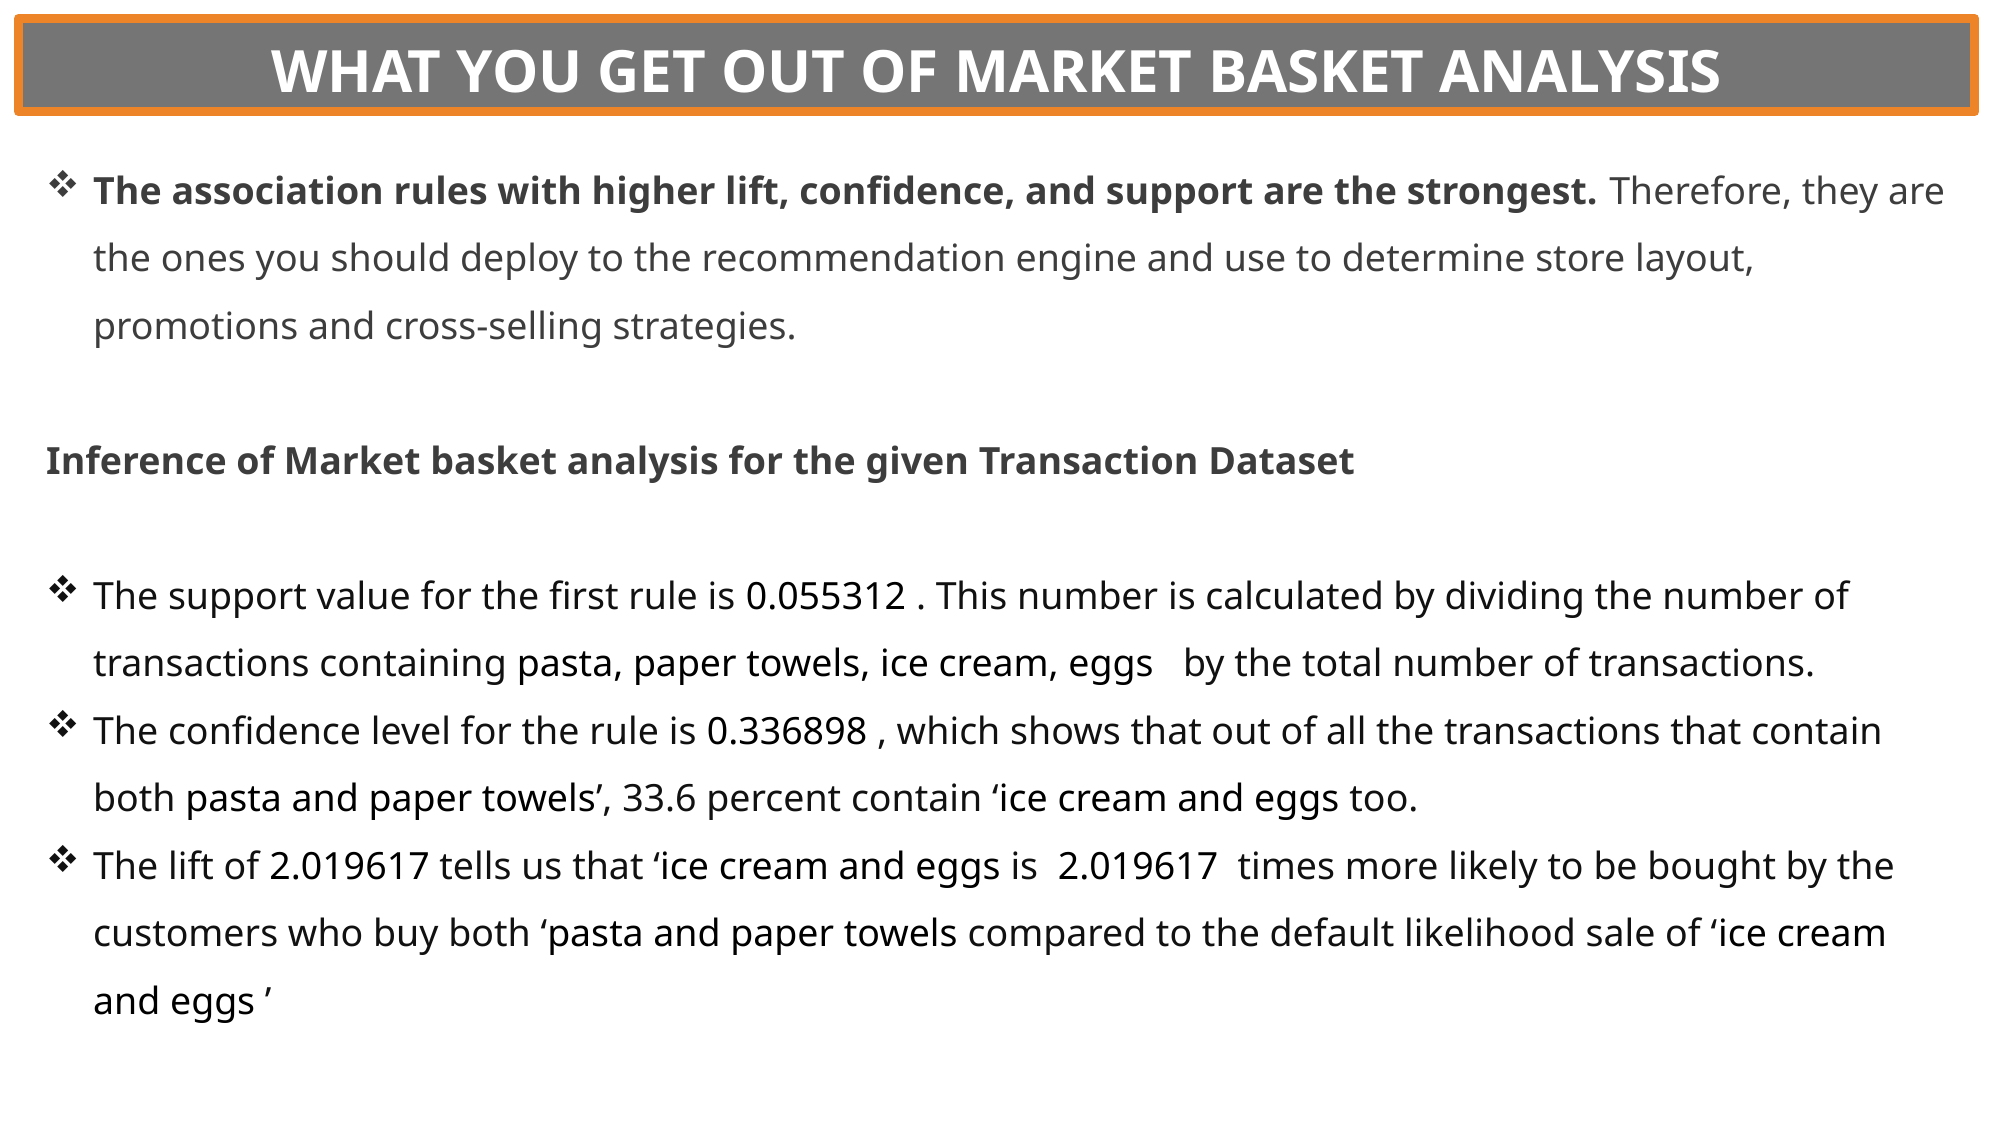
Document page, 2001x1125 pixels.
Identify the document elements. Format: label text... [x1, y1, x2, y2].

text_box The association rules with higher lift, confidence, and support are the strongest. Therefore, they are the ones you should deploy to the recommendation engine and use to determine store layout, promotions and cross-selling strategies. Inference of Market basket analysis for the given Transaction Dataset The support value for the first rule is 0.055312 . This number is calculated by dividing the number of transactions containing pasta, paper towels, ice cream, eggs by the total number of transactions. The confidence level for the rule is 0.336898 , which shows that out of all the transactions that contain both pasta and paper towels’, 33.6 percent contain ‘ice cream and eggs too. The lift of 2.019617 tells us that ‘ice cream and eggs is 2.019617 times more likely to be bought by the customers who buy both ‘pasta and paper towels compared to the default likelihood sale of ‘ice cream and eggs ’ [31, 136, 1962, 1125]
title What You Get out of Market Basket Analysis [18, 18, 1975, 112]
